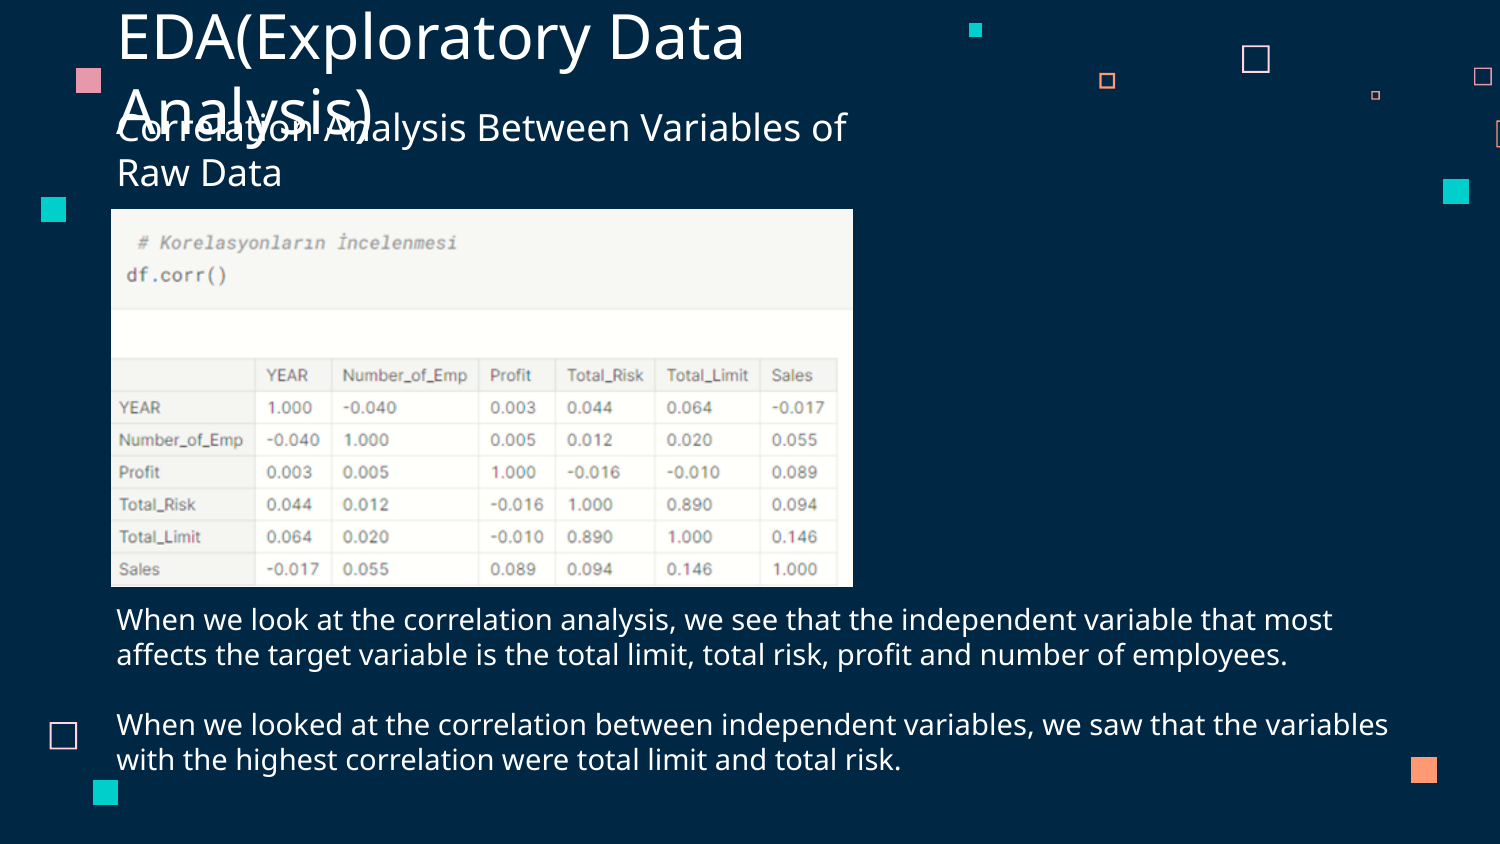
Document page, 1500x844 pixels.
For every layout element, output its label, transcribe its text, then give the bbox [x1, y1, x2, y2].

text_box When we look at the correlation analysis, we see that the independent variable that most affects the target variable is the total limit, total risk, profit and number of employees. When we looked at the correlation between independent variables, we saw that the variables with the highest correlation were total limit and total risk. [101, 586, 1437, 791]
picture [111, 208, 853, 587]
title Correlation Analysis Between Variables of Raw Data [101, 162, 910, 210]
text_box [75, 67, 102, 94]
title EDA(Exploratory Data Analysis) [101, 67, 918, 163]
text_box [40, 196, 67, 223]
